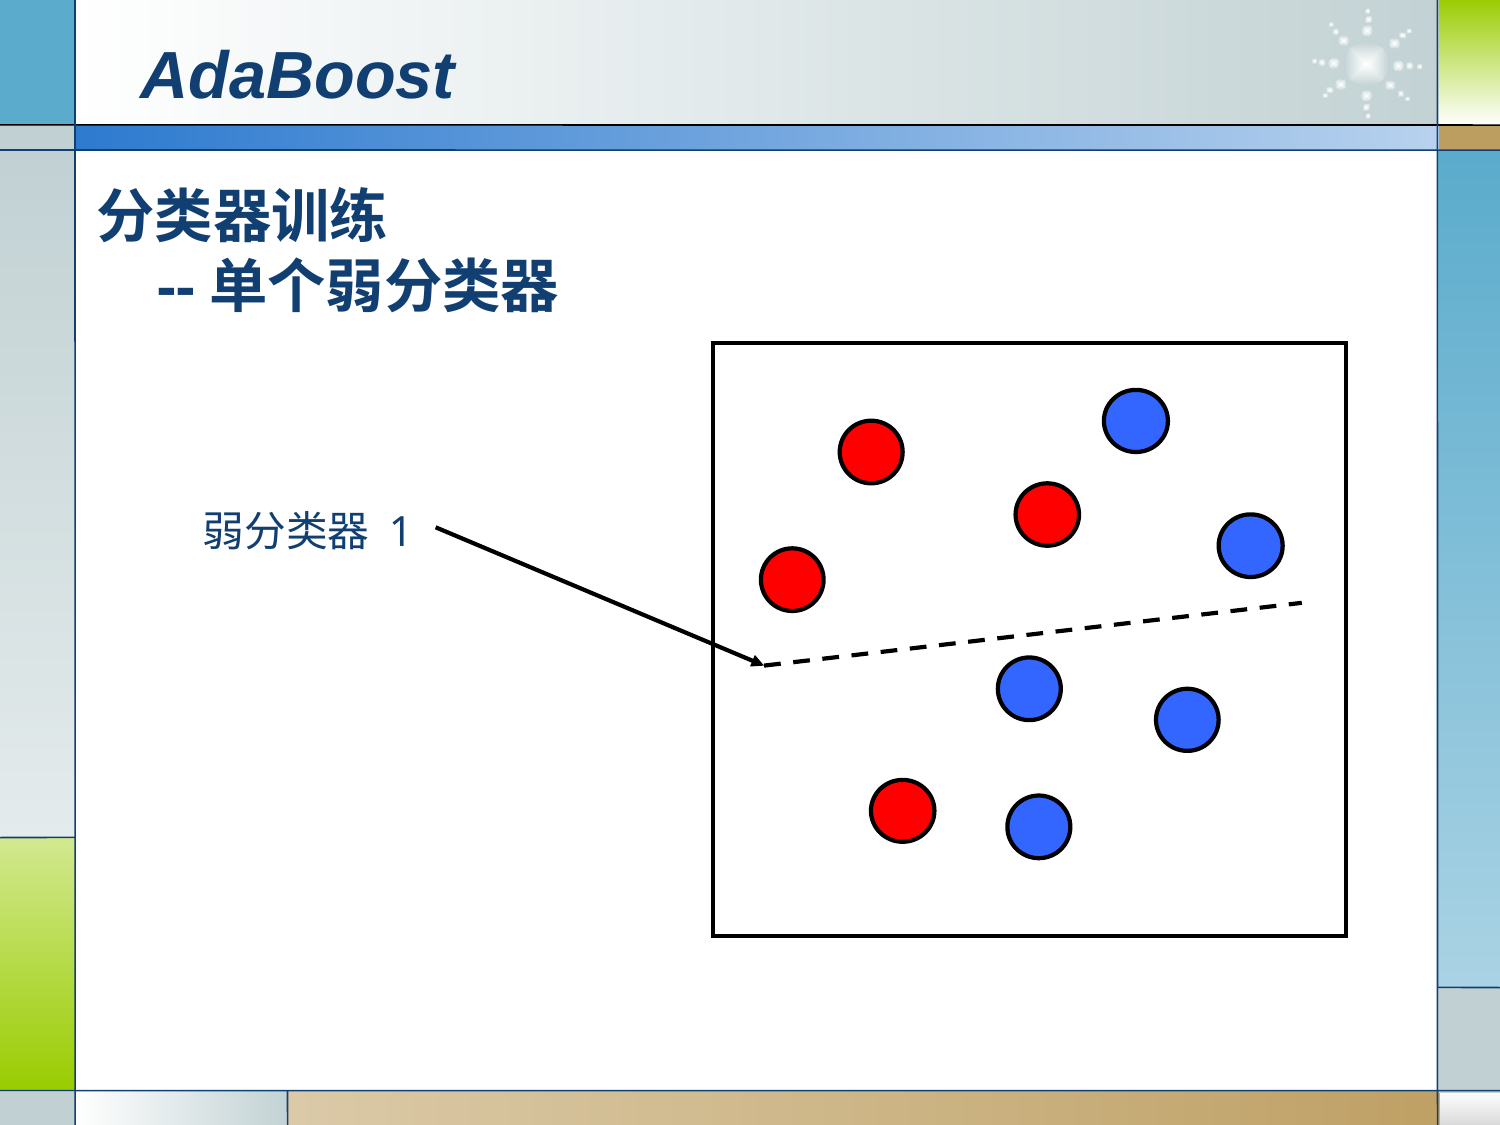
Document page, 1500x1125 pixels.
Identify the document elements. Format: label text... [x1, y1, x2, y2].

text_box AdaBoost [125, 24, 646, 120]
picture [710, 340, 1351, 941]
text_box 分类器训练 --单个弱分类器 [81, 171, 736, 326]
text_box 弱分类器 1 [187, 497, 436, 558]
